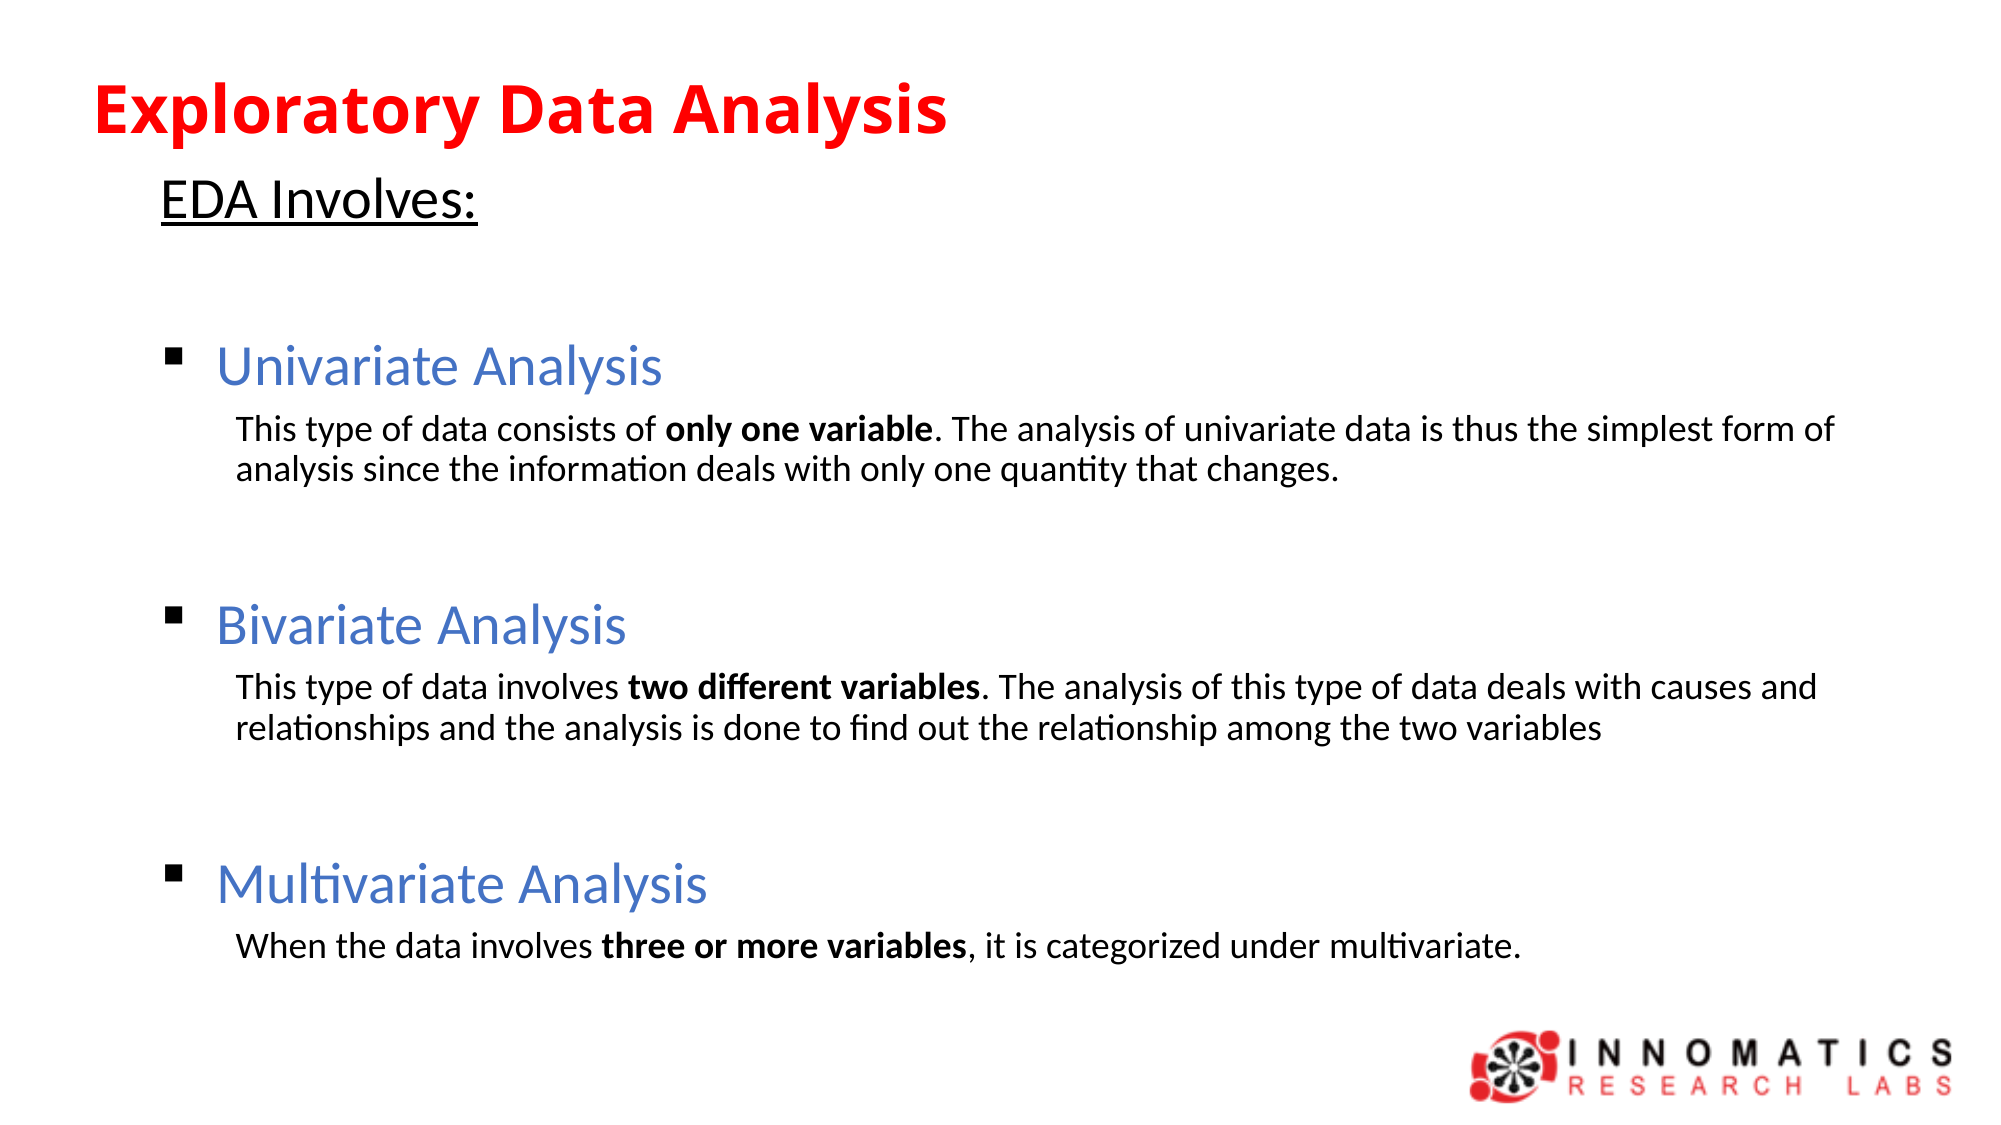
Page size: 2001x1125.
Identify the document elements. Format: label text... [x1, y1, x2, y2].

title Exploratory Data Analysis [77, 3, 1803, 221]
picture [1445, 1014, 1975, 1125]
list EDA Involves: Univariate Analysis This type of data consists of only one variable. The analysis of univariate data is thus the simplest form of analysis since the information deals with only one quantity that changes. Bivariate Analysis This type of data involves two different variables. The analysis of this type of data deals with causes and relationships and the analysis is done to find out the relationship among the two variables Multivariate Analysis When the data involves three or more variables, it is categorized under multivariate. [126, 160, 1852, 1006]
